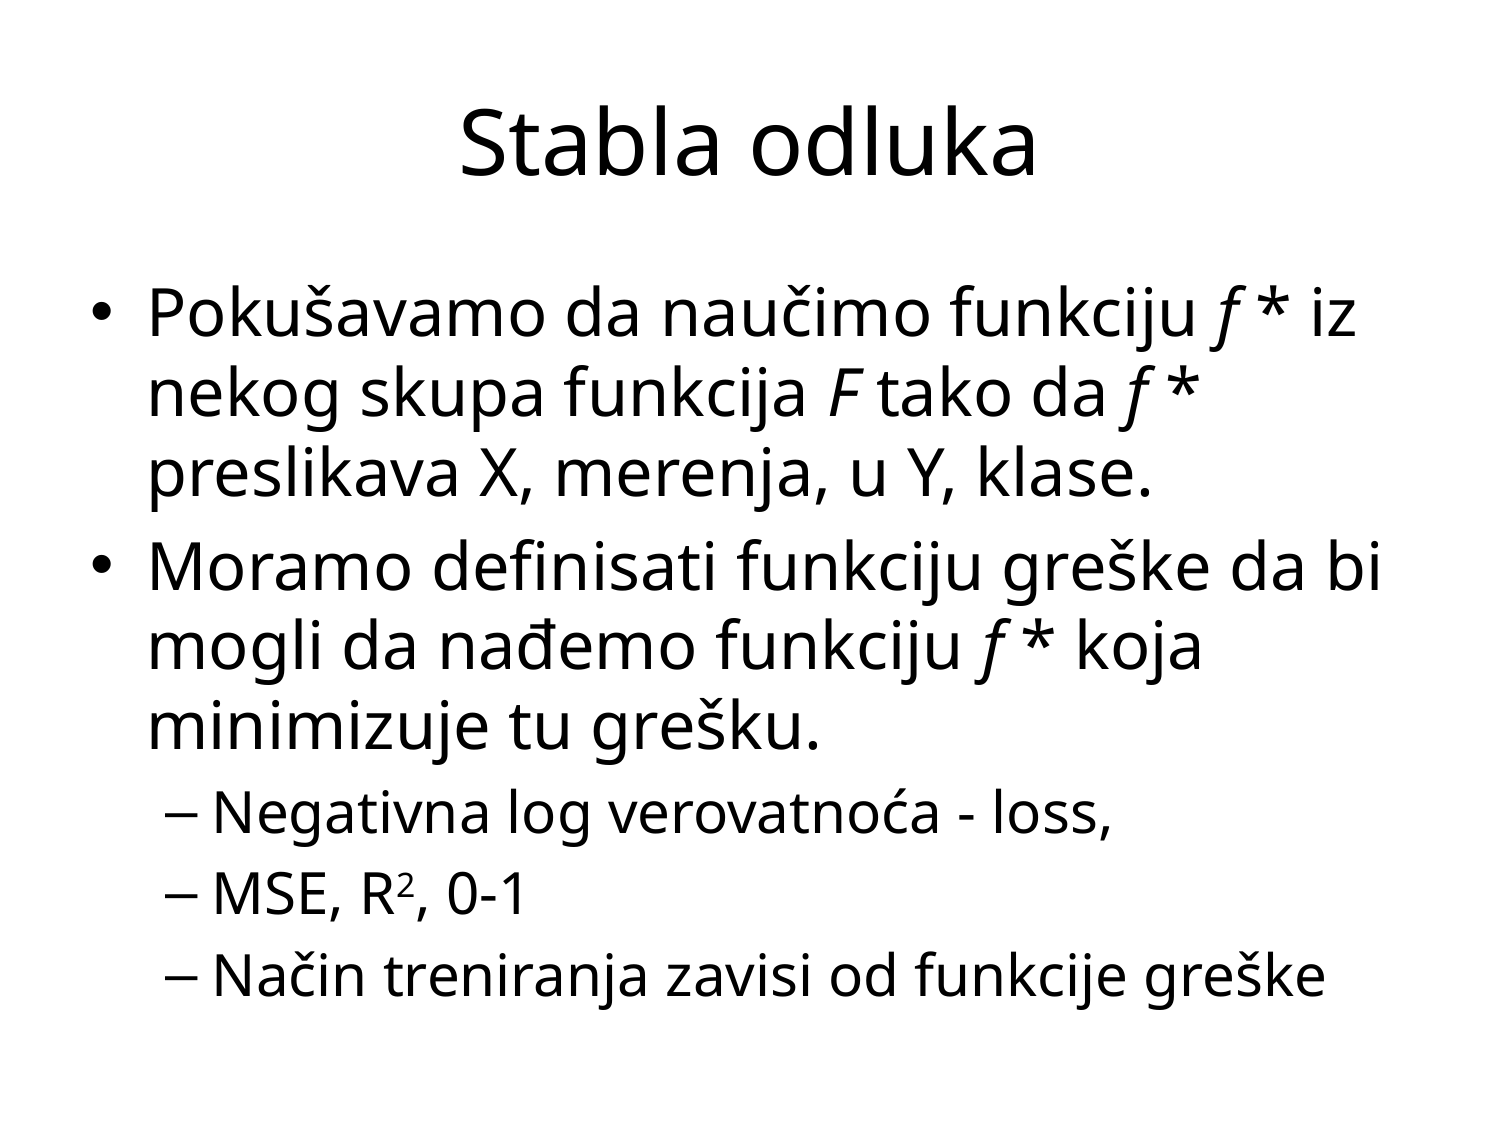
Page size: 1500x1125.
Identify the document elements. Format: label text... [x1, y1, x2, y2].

list Pokušavamo da naučimo funkciju f * iz nekog skupa funkcija F tako da f * preslikava X, merenja, u Y, klase. Moramo definisati funkciju greške da bi mogli da nađemo funkciju f * koja minimizuje tu grešku. Negativna log verovatnoća - loss, MSE, R2, 0-1 Način treniranja zavisi od funkcije greške [75, 262, 1425, 1088]
title Stabla odluka [75, 45, 1425, 233]
